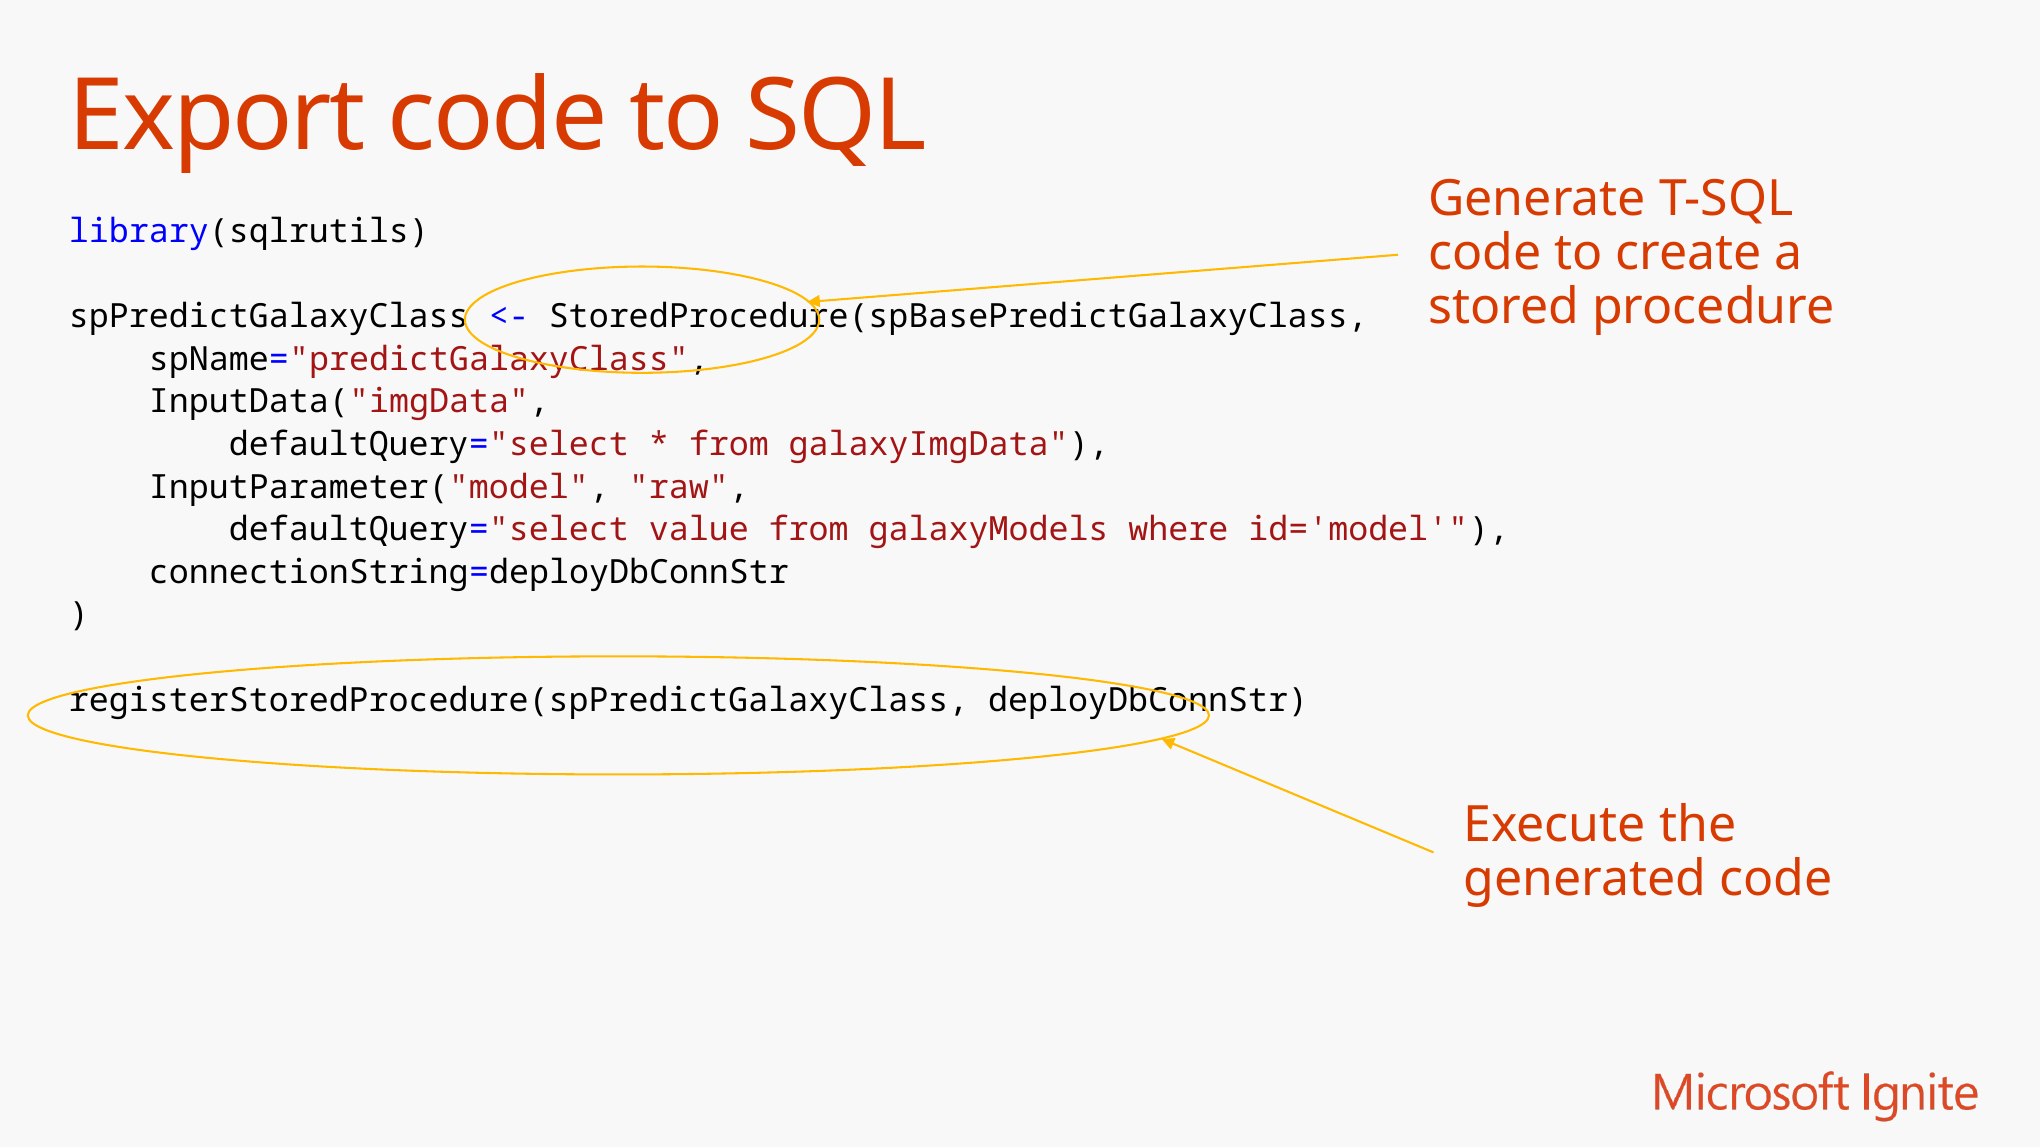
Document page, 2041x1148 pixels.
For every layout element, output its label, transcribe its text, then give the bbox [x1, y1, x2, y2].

title Export code to SQL [45, 48, 1996, 198]
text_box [27, 656, 1895, 933]
list library(sqlrutils) spPredictGalaxyClass <- StoredProcedure(spBasePredictGalaxyClass, spName="predictGalaxyClass", InputData("imgData", defaultQuery="select * from galaxyImgData"), InputParameter("model", "raw", defaultQuery="select value from galaxyModels where id='model'"), connectionString=deployDbConnStr ) registerStoredProcedure(spPredictGalaxyClass, deployDbConnStr) [45, 198, 1996, 991]
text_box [464, 148, 1895, 374]
